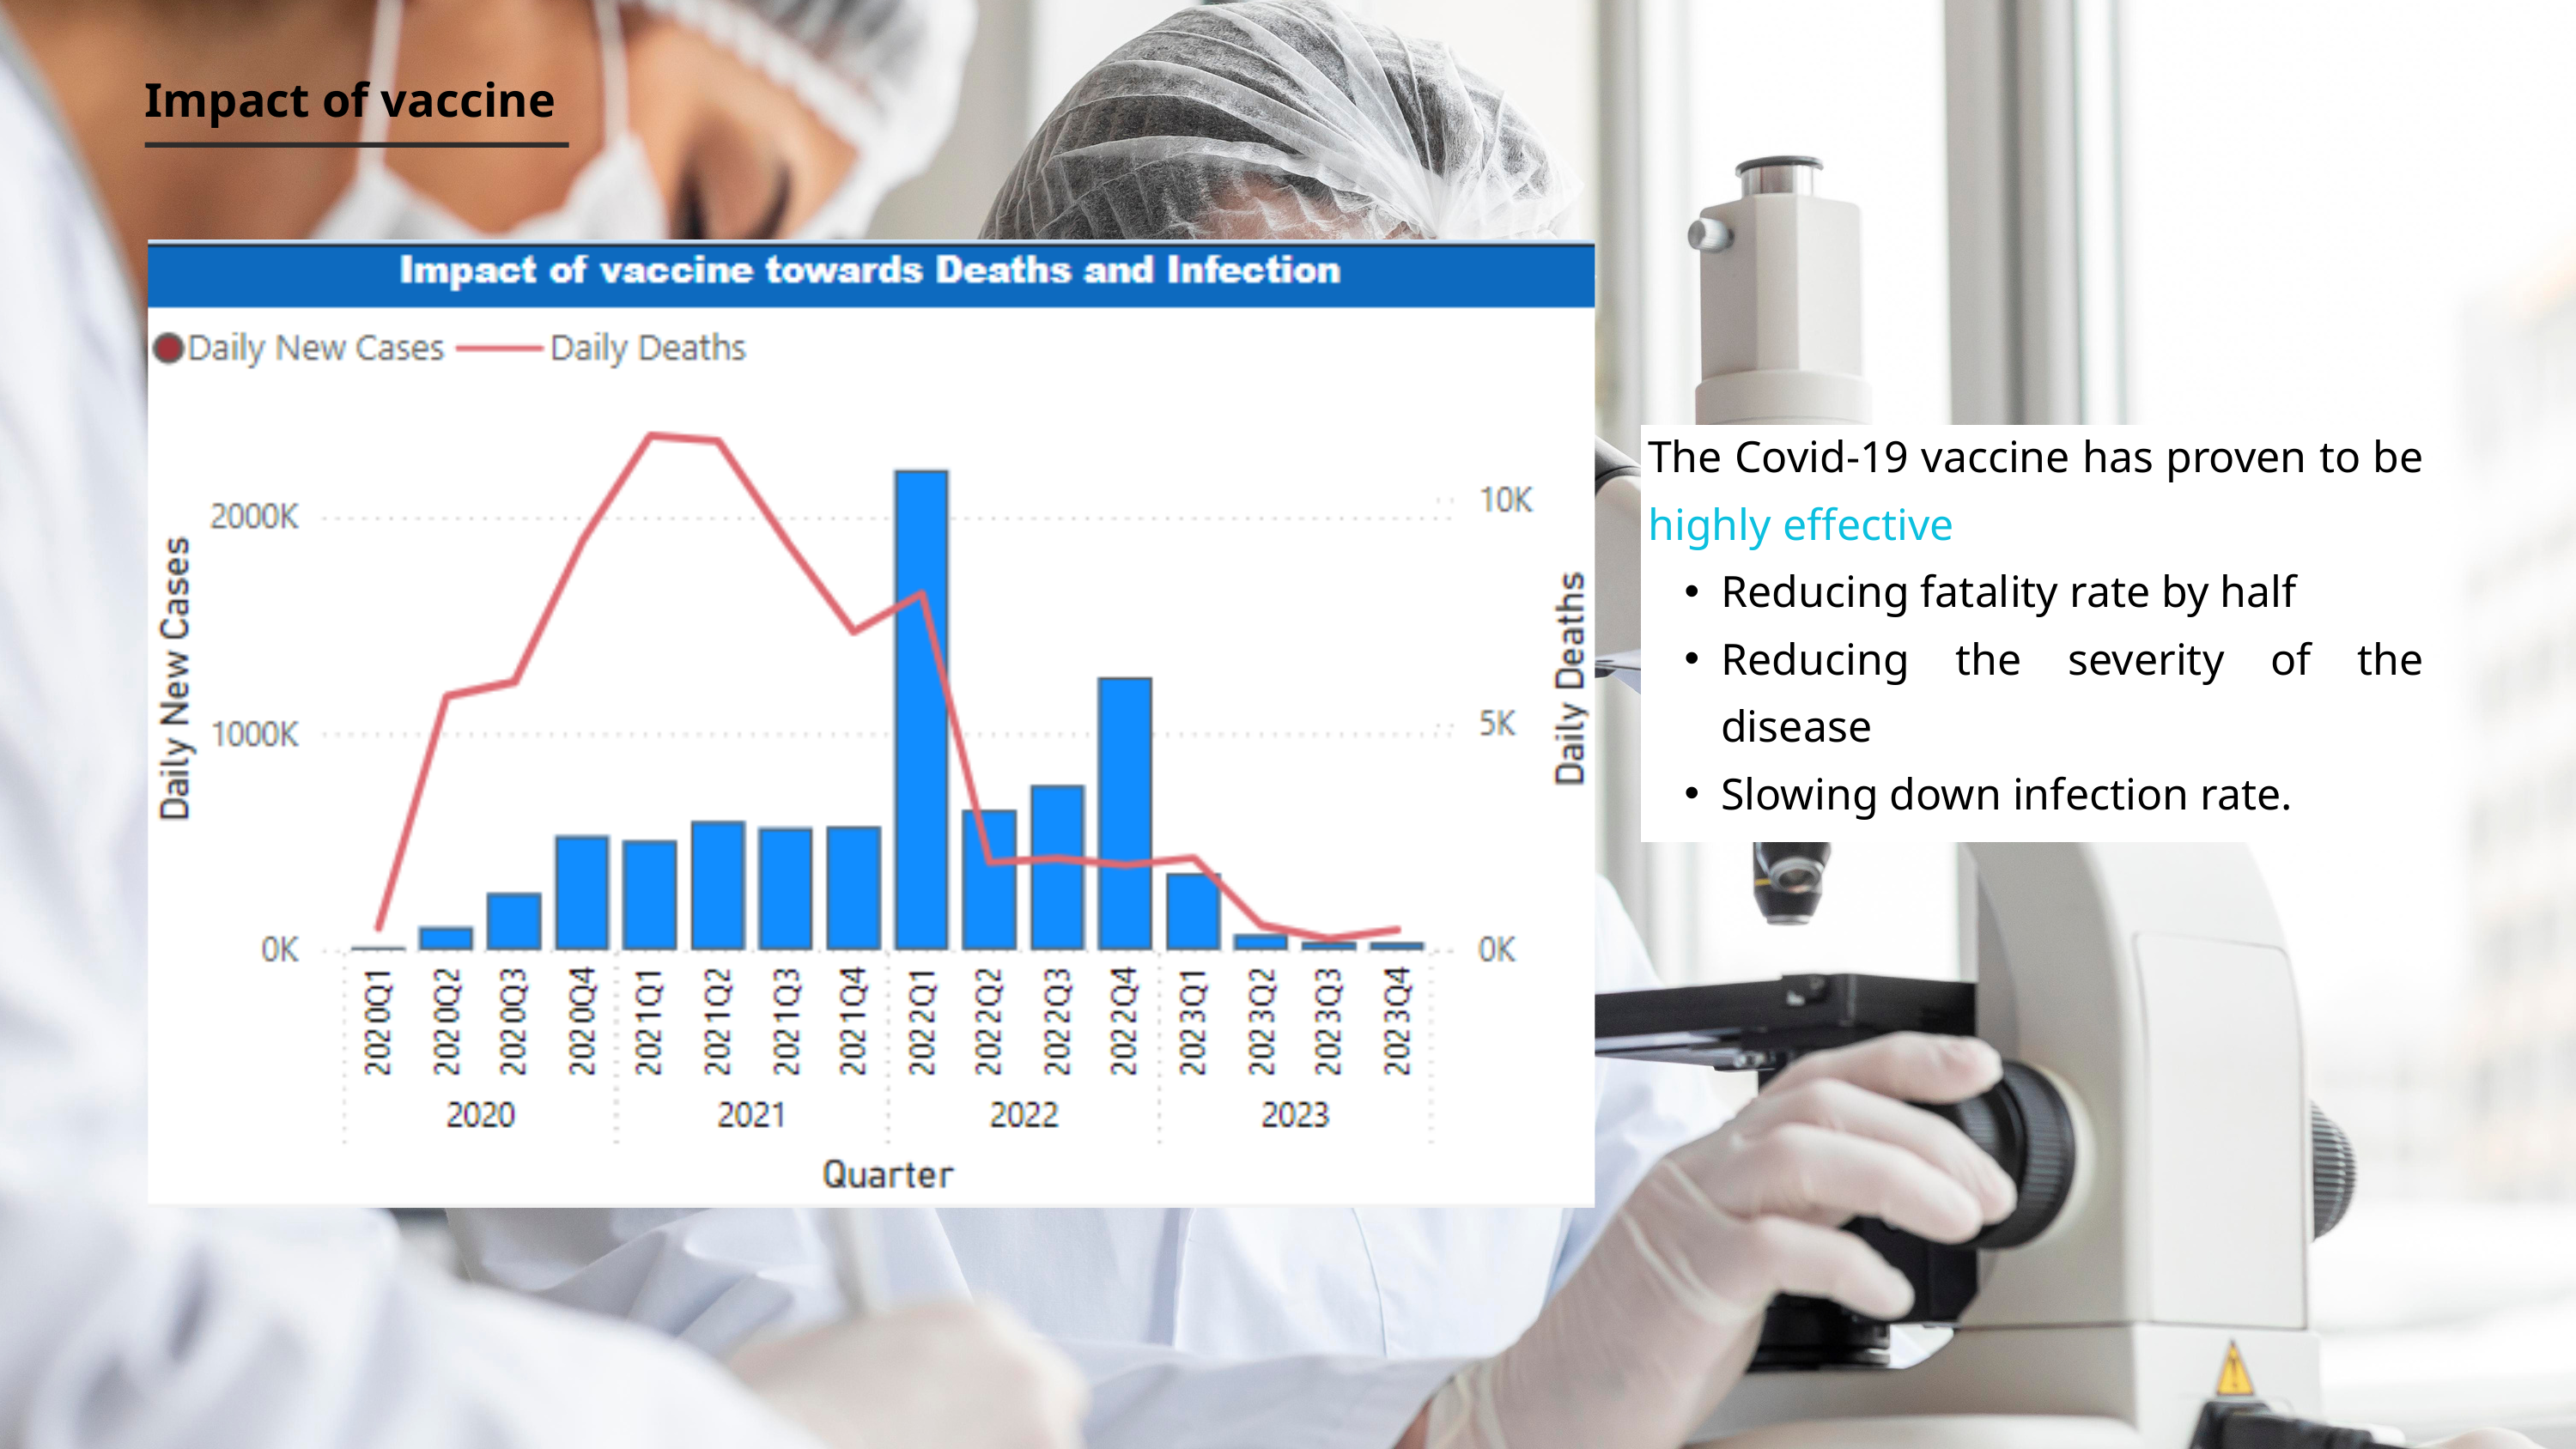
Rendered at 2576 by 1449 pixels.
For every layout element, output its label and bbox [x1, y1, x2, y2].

text_box [1640, 425, 2432, 842]
text_box [0, 0, 2576, 1449]
